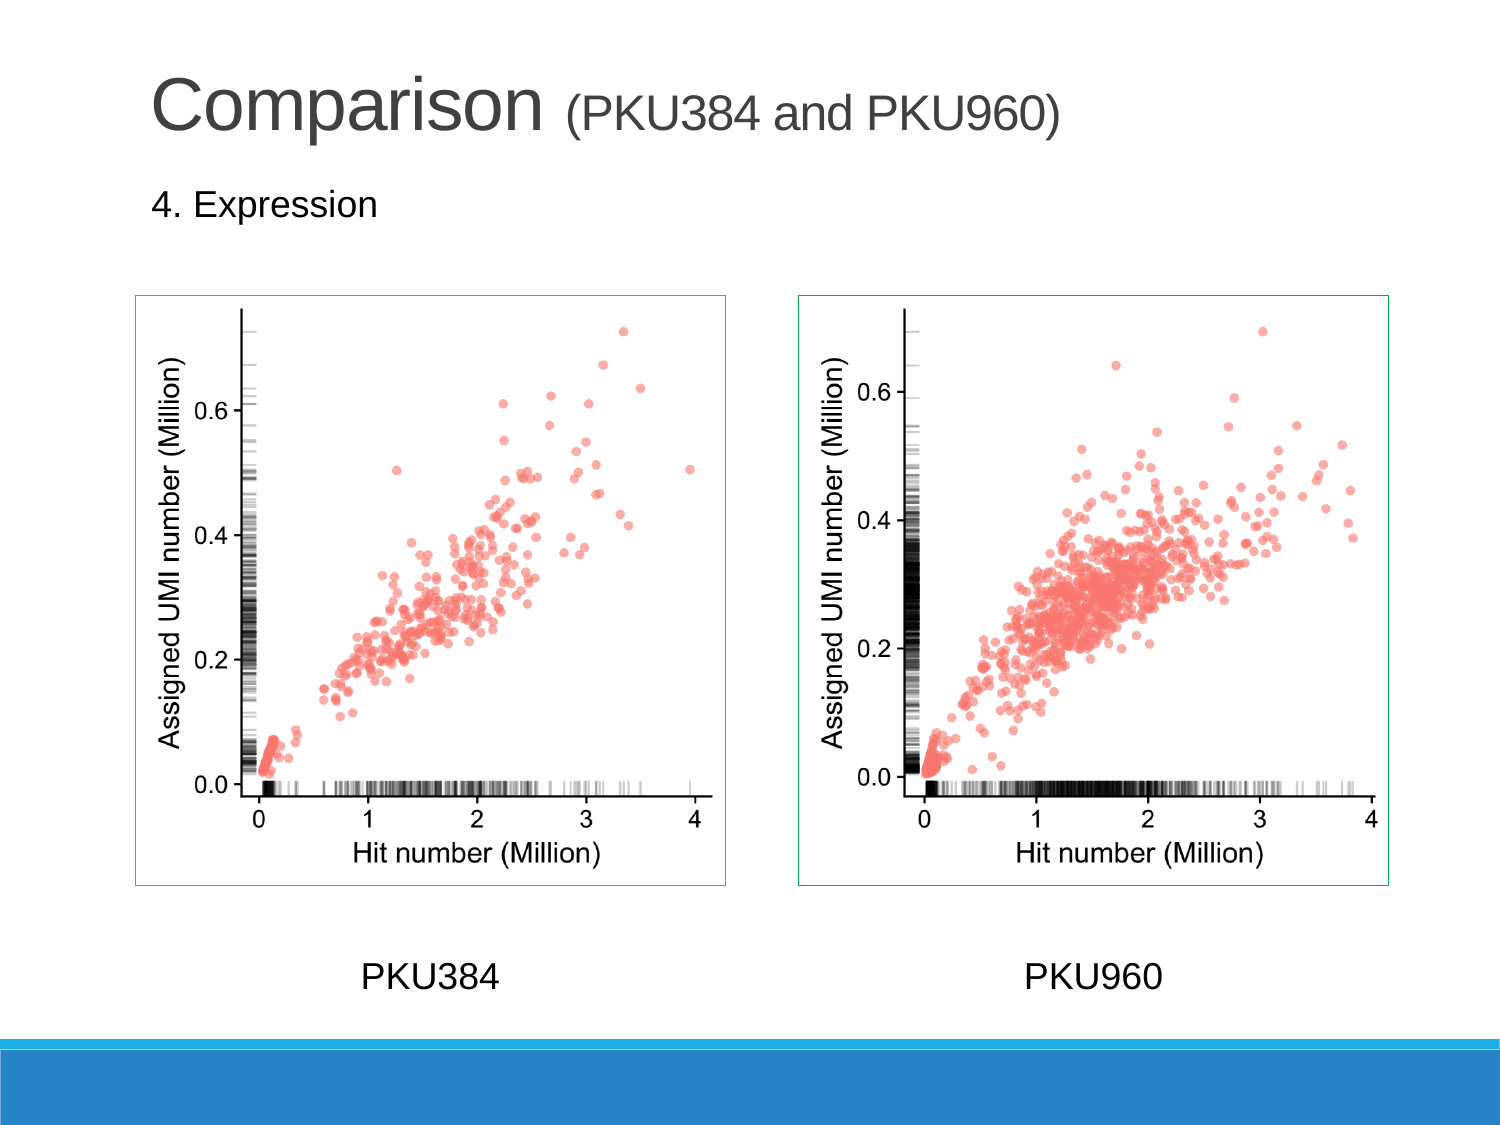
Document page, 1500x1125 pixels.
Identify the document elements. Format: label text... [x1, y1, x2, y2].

text_box PKU960 [1009, 944, 1179, 1005]
text_box PKU384 [345, 944, 515, 1005]
picture [797, 294, 1390, 887]
title Comparison (PKU384 and PKU960) [135, 45, 1373, 154]
picture [134, 294, 727, 887]
text_box 4. Expression [136, 172, 394, 233]
